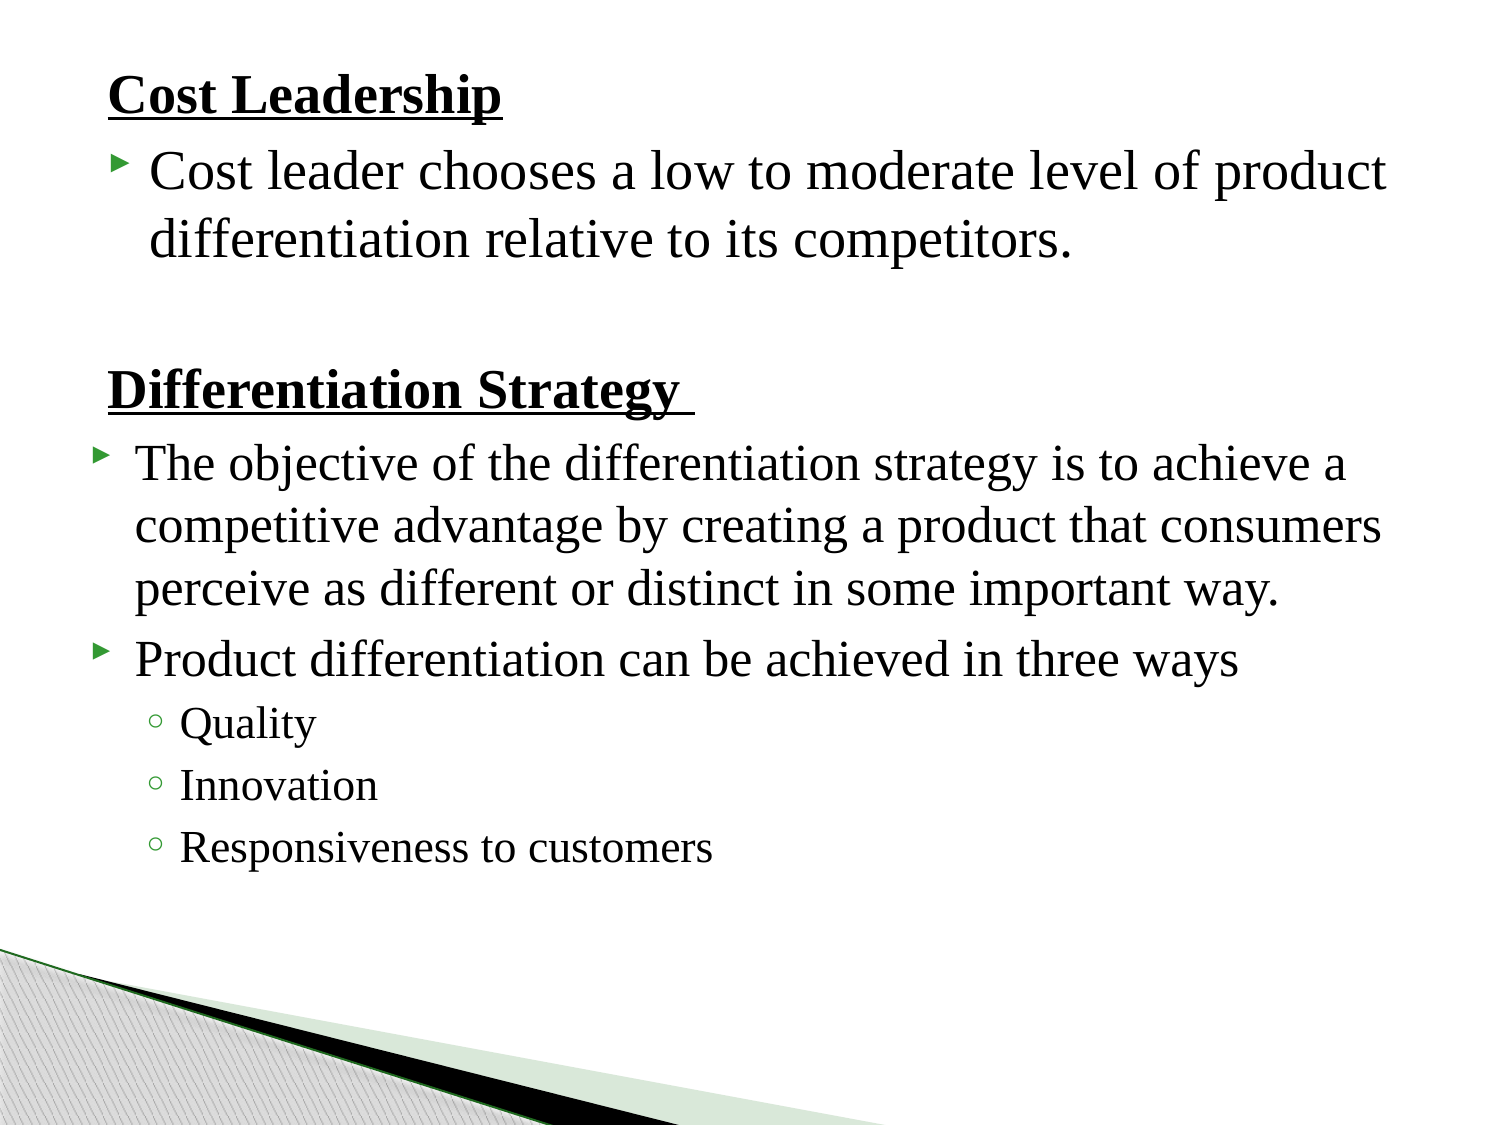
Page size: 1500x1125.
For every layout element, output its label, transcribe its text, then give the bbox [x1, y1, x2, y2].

list Cost Leadership Cost leader chooses a low to moderate level of product differentiation relative to its competitors. Differentiation Strategy The objective of the differentiation strategy is to achieve a competitive advantage by creating a product that consumers perceive as different or distinct in some important way. Product differentiation can be achieved in three ways Quality Innovation Responsiveness to customers [75, 50, 1425, 975]
